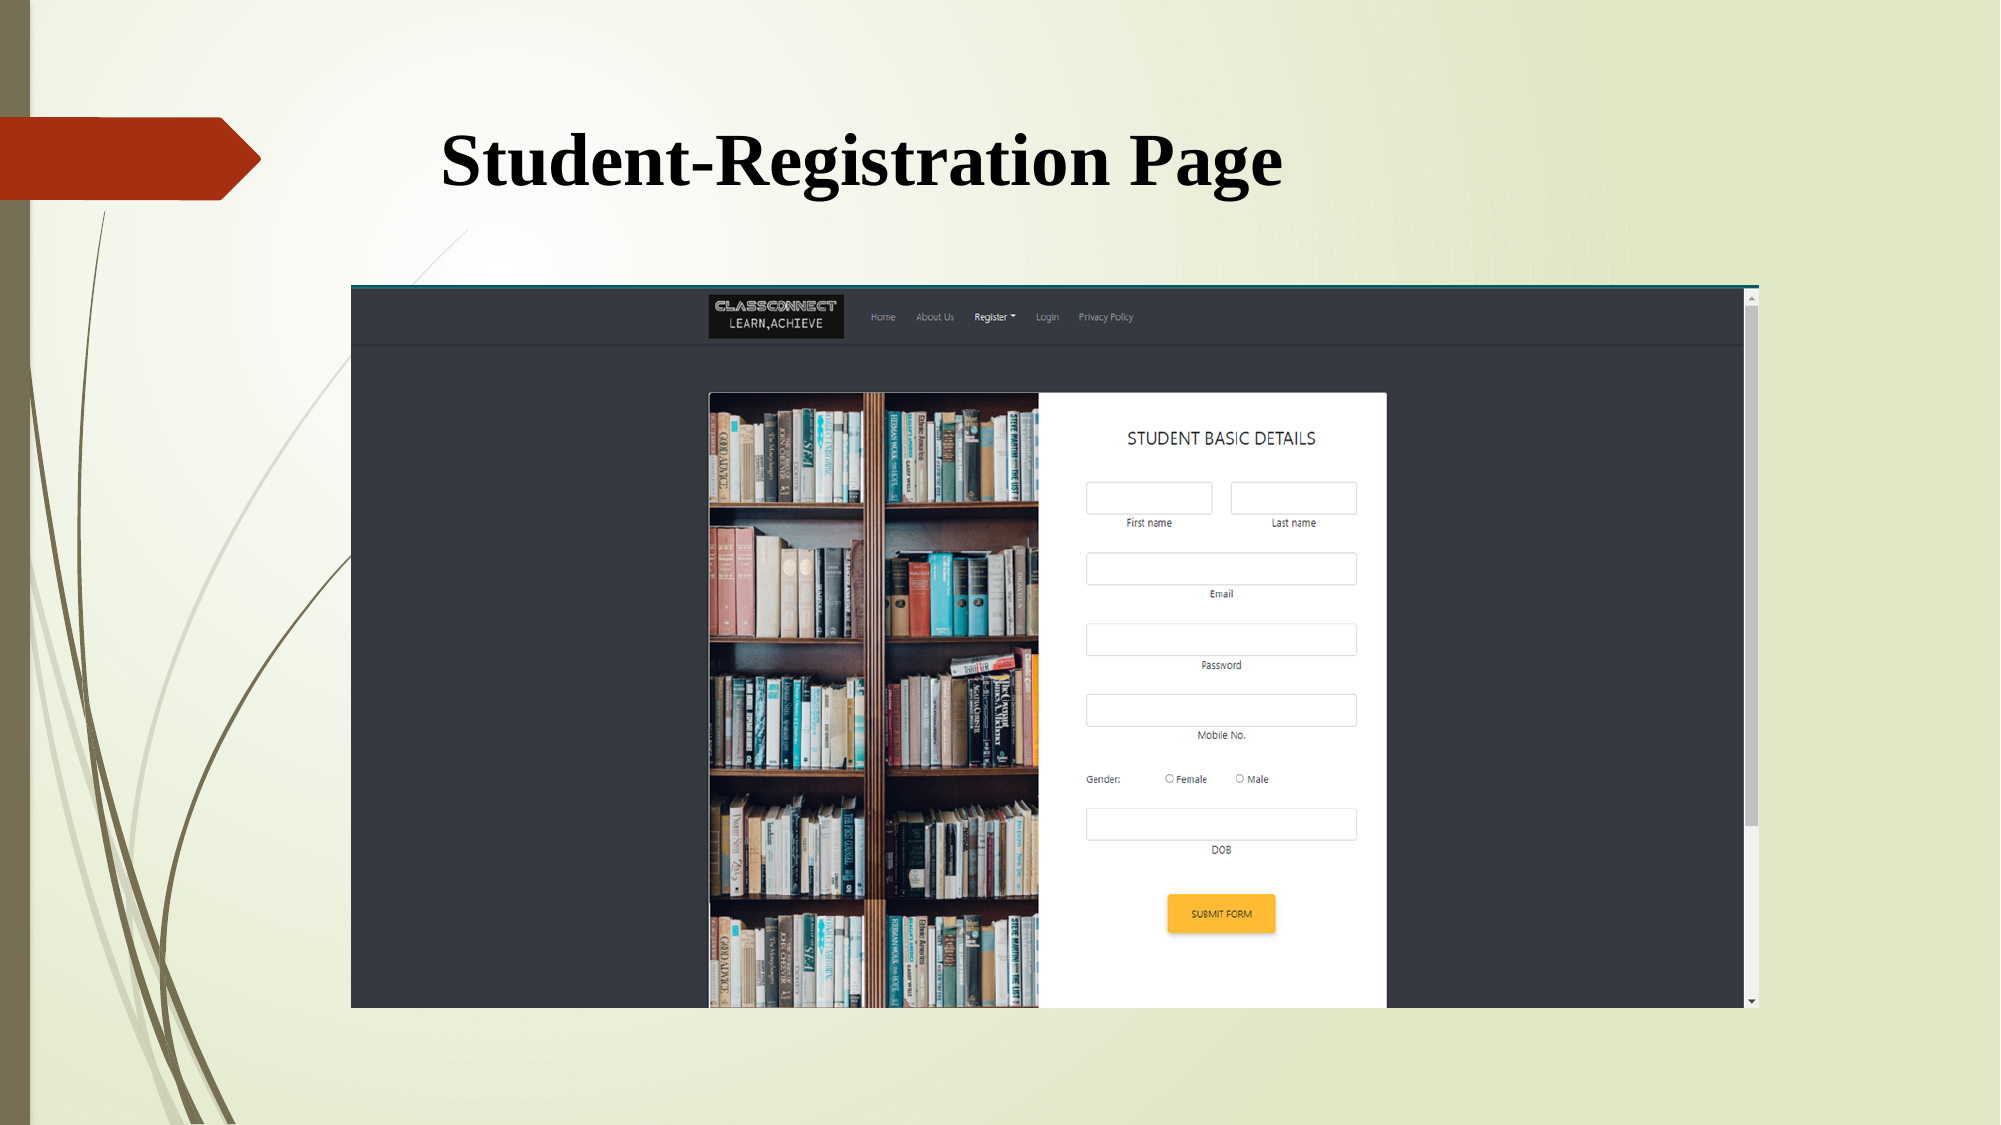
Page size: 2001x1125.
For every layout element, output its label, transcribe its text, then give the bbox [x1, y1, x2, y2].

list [350, 285, 1759, 1008]
title Student-Registration Page [425, 102, 1888, 313]
